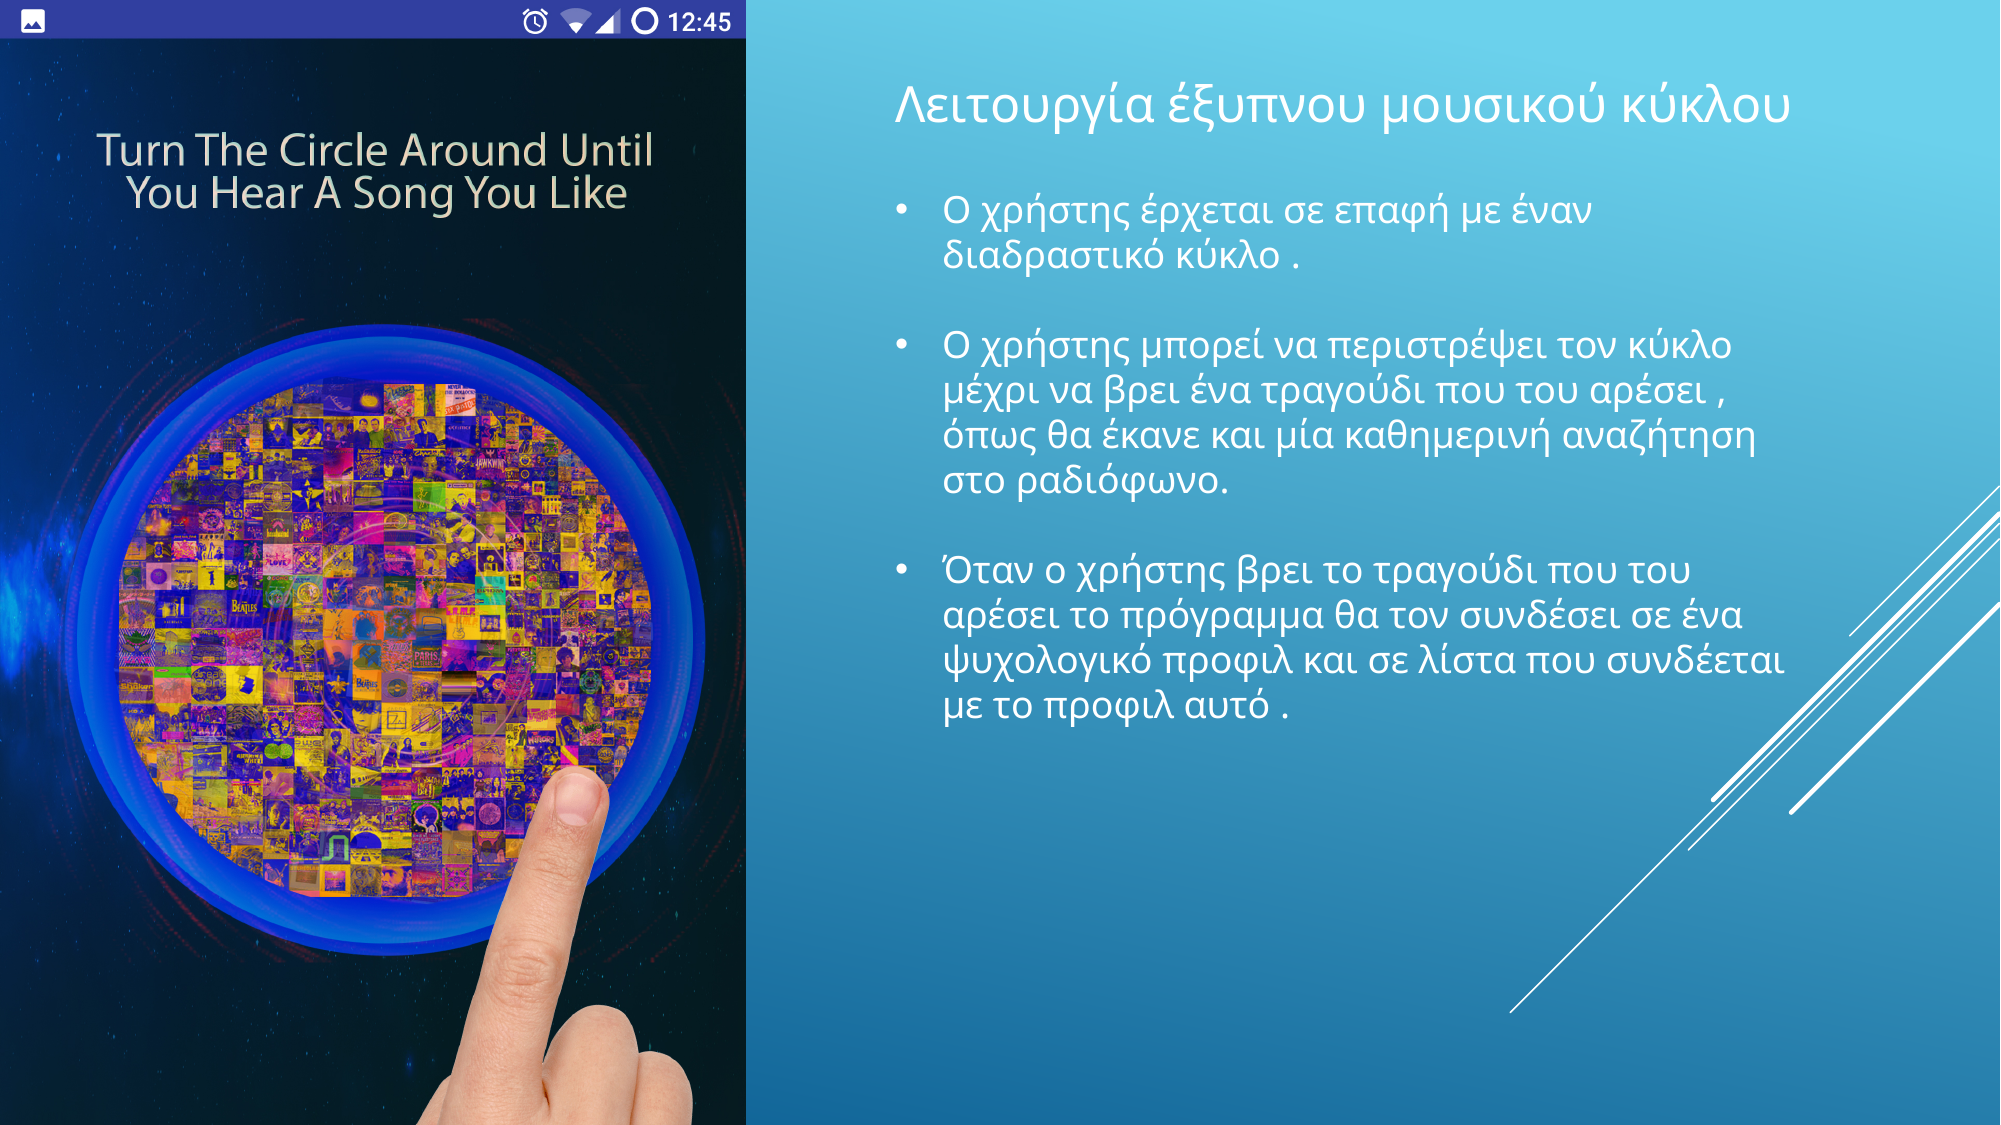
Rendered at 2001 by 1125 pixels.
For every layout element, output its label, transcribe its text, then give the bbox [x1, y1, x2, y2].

text_box Λειτουργία έξυπνου μουσικού κύκλου [880, 65, 1813, 140]
text_box Ο χρήστης έρχεται σε επαφή με έναν διαδραστικό κύκλο . Ο χρήστης μπορεί να περιστρέψει τον κύκλο μέχρι να βρει ένα τραγούδι που του αρέσει , όπως θα έκανε και μία καθημερινή αναζήτηση στο ραδιόφωνο. Όταν ο χρήστης βρει το τραγούδι που του αρέσει το πρόγραμμα θα τον συνδέσει σε ένα ψυχολογικό προφιλ και σε λίστα που συνδέεται με το προφιλ αυτό . [880, 178, 1813, 778]
picture [0, 0, 746, 1125]
